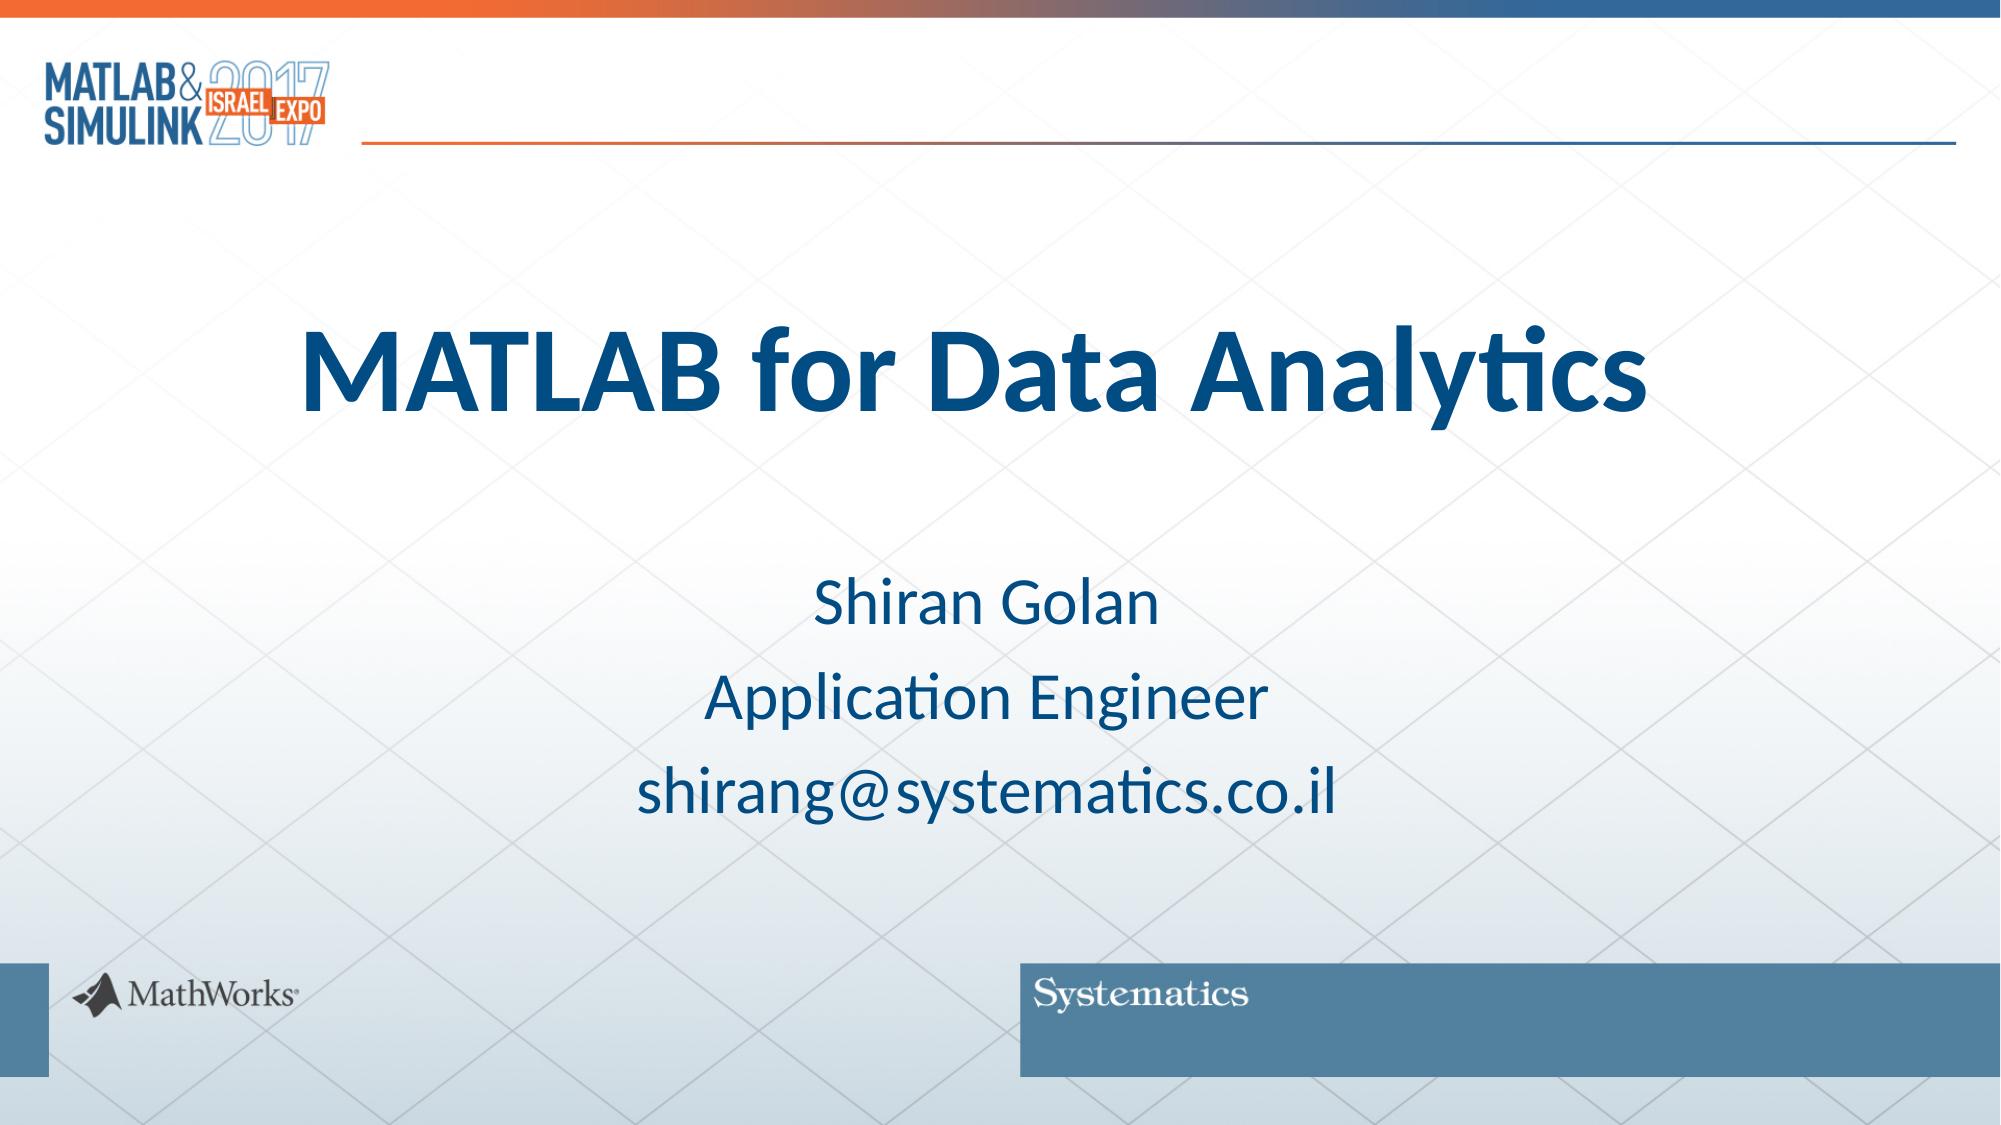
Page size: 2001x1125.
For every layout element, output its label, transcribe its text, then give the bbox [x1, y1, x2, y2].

subtitle Shiran Golan Application Engineer shirang@systematics.co.il [287, 549, 1688, 838]
picture [0, 0, 2001, 1125]
title MATLAB for Data Analytics [187, 212, 1763, 513]
